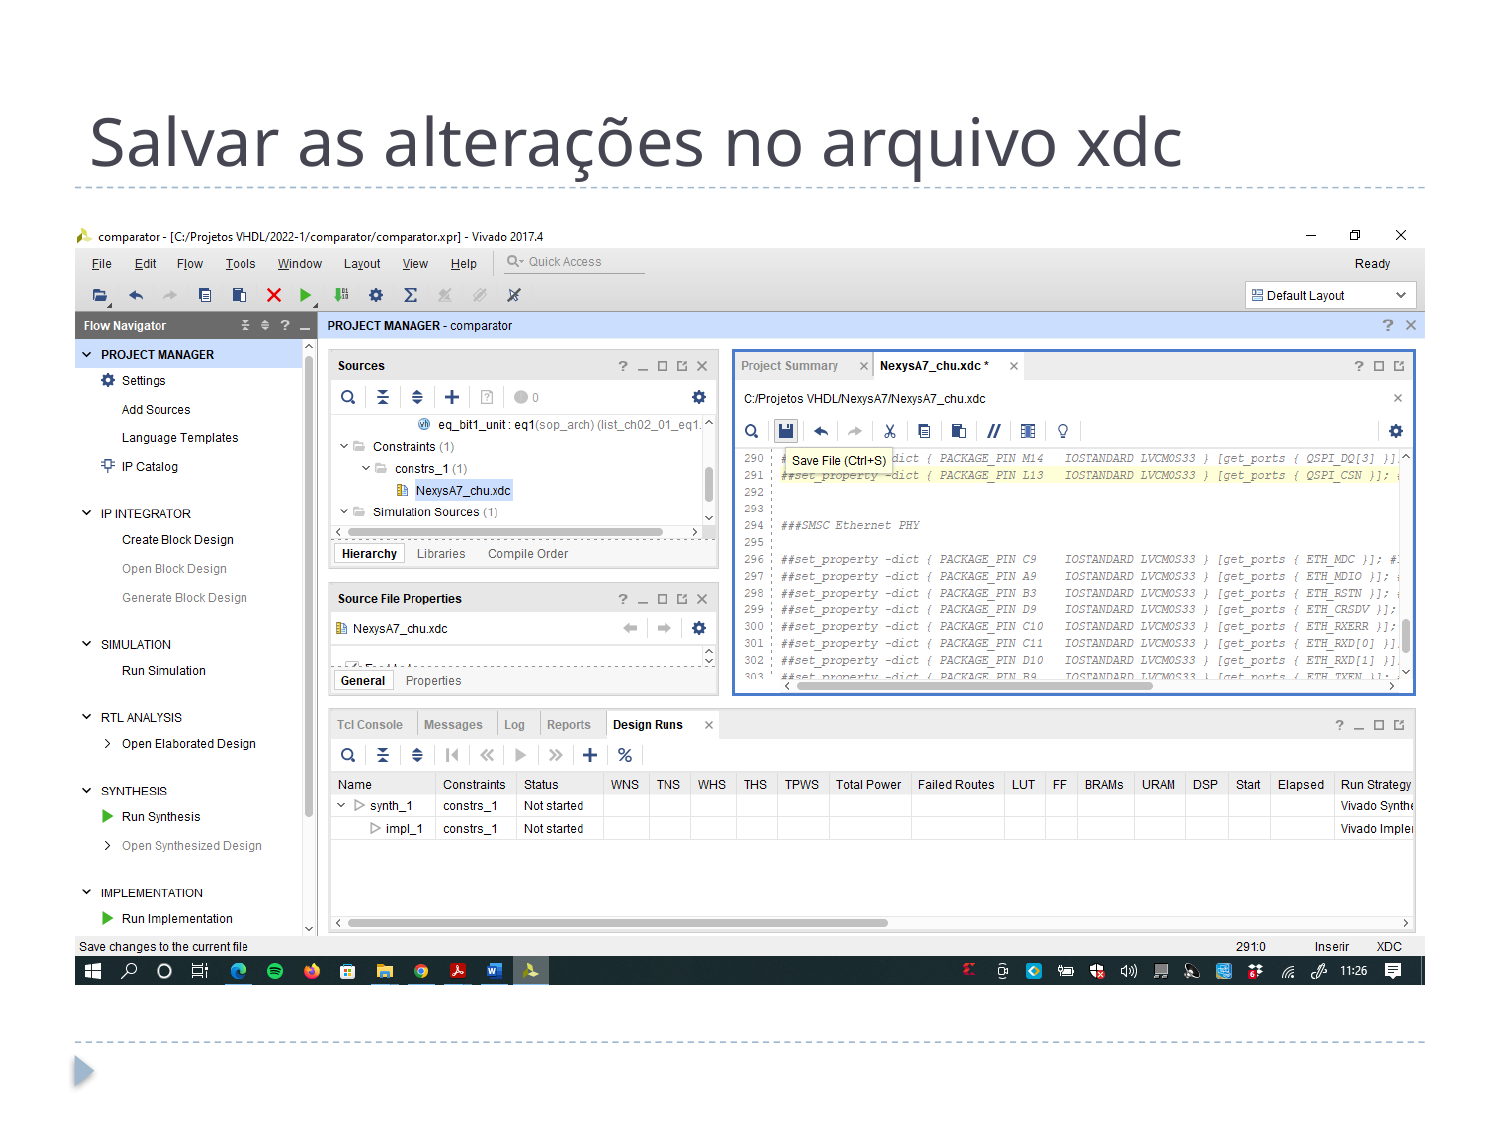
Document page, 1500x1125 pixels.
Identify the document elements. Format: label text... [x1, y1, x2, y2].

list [74, 225, 1426, 985]
title Salvar as alterações no arquivo xdc [75, 24, 1425, 188]
